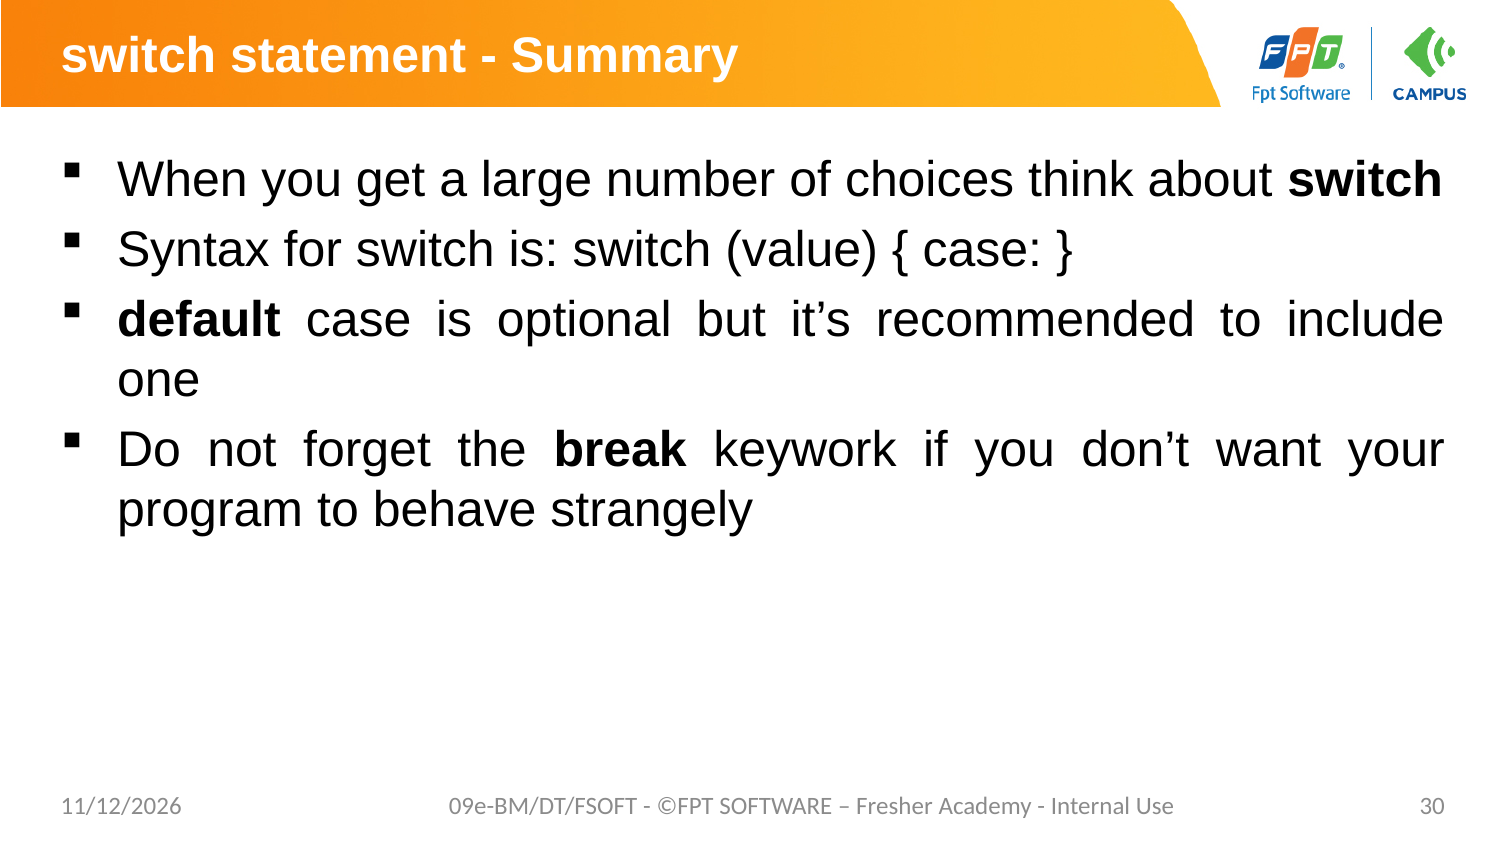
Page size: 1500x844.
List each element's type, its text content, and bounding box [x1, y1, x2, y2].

title switch statement - Summary [45, 0, 1176, 106]
list When you get a large number of choices think about switch Syntax for switch is: switch (value) { case: } default case is optional but it’s recommended to include one Do not forget the break keywork if you don’t want your program to behave strangely [45, 139, 1461, 754]
picture [1, 0, 1499, 844]
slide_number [45, 782, 270, 827]
slide_number 30 [1350, 782, 1461, 827]
footer 09e-BM/DT/FSOFT - ©FPT SOFTWARE – Fresher Academy - Internal Use [289, 782, 1335, 827]
